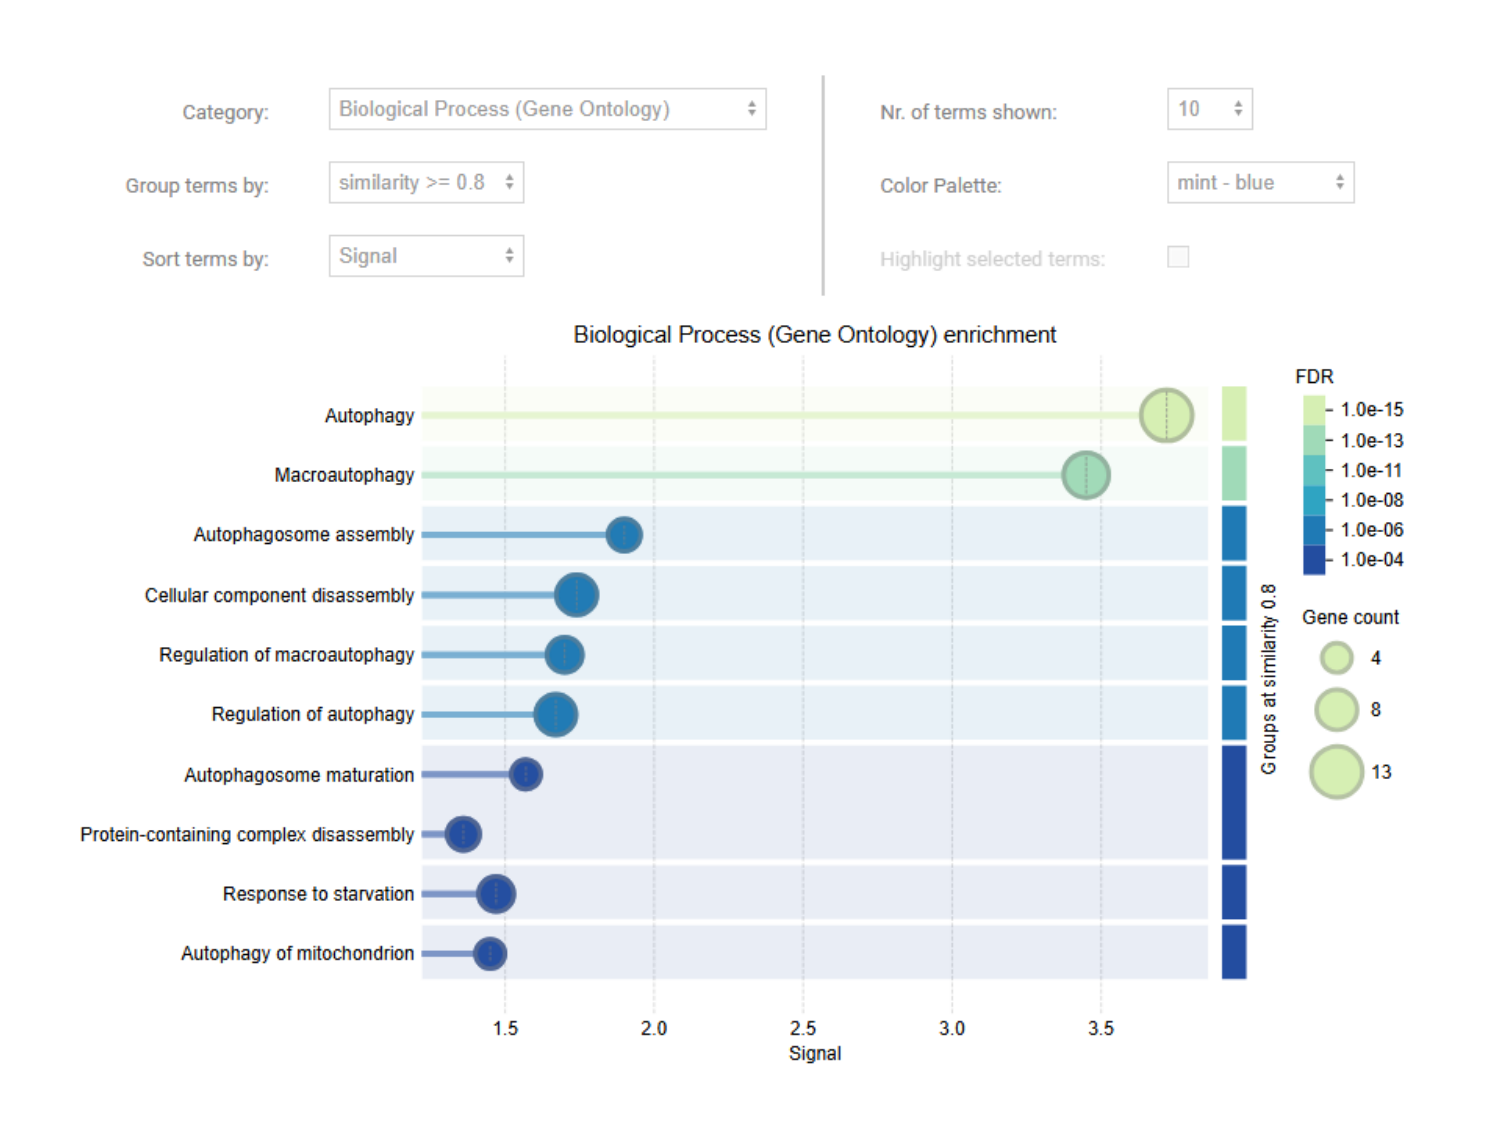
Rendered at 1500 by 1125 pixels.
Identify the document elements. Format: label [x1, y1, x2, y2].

picture [54, 60, 1446, 1065]
